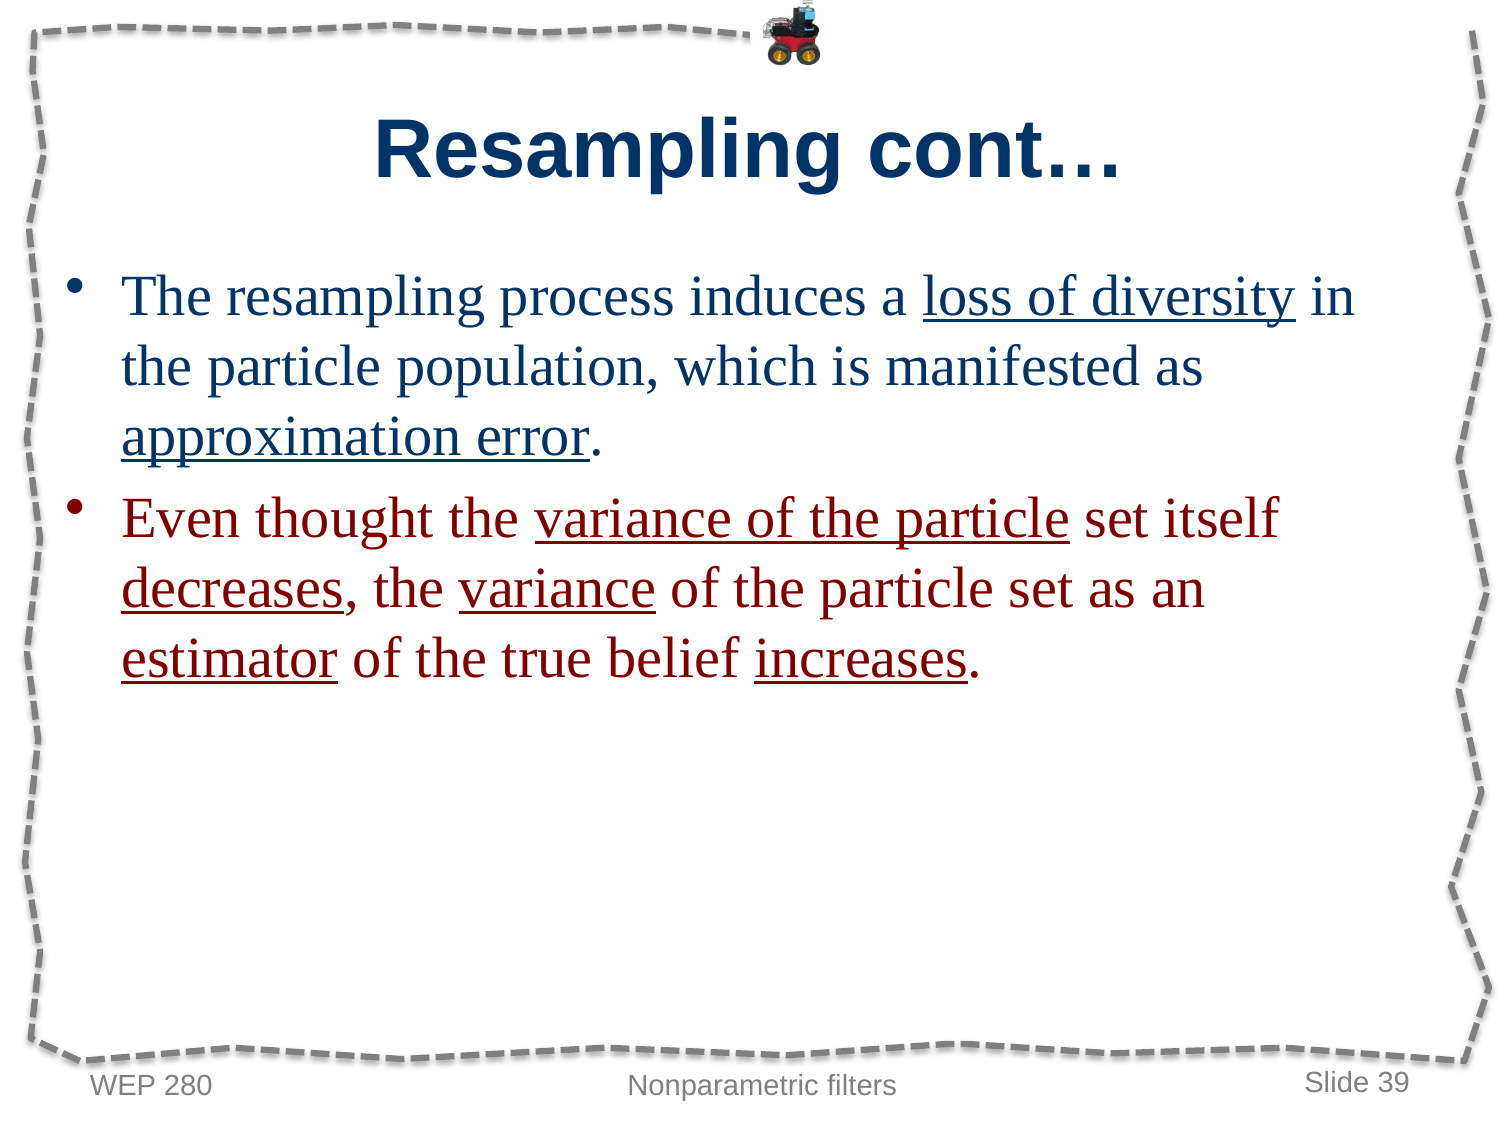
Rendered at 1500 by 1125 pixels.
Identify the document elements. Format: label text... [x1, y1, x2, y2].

footer Nonparametric filters [512, 1058, 1013, 1103]
title Resampling cont… [75, 50, 1425, 238]
list The resampling process induces a loss of diversity in the particle population, which is manifested as approximation error. Even thought the variance of the particle set itself decreases, the variance of the particle set as an estimator of the true belief increases. [50, 249, 1438, 1011]
slide_number Slide 39 [1074, 1058, 1426, 1103]
slide_number WEP 280 [75, 1058, 425, 1103]
picture [750, 0, 833, 50]
